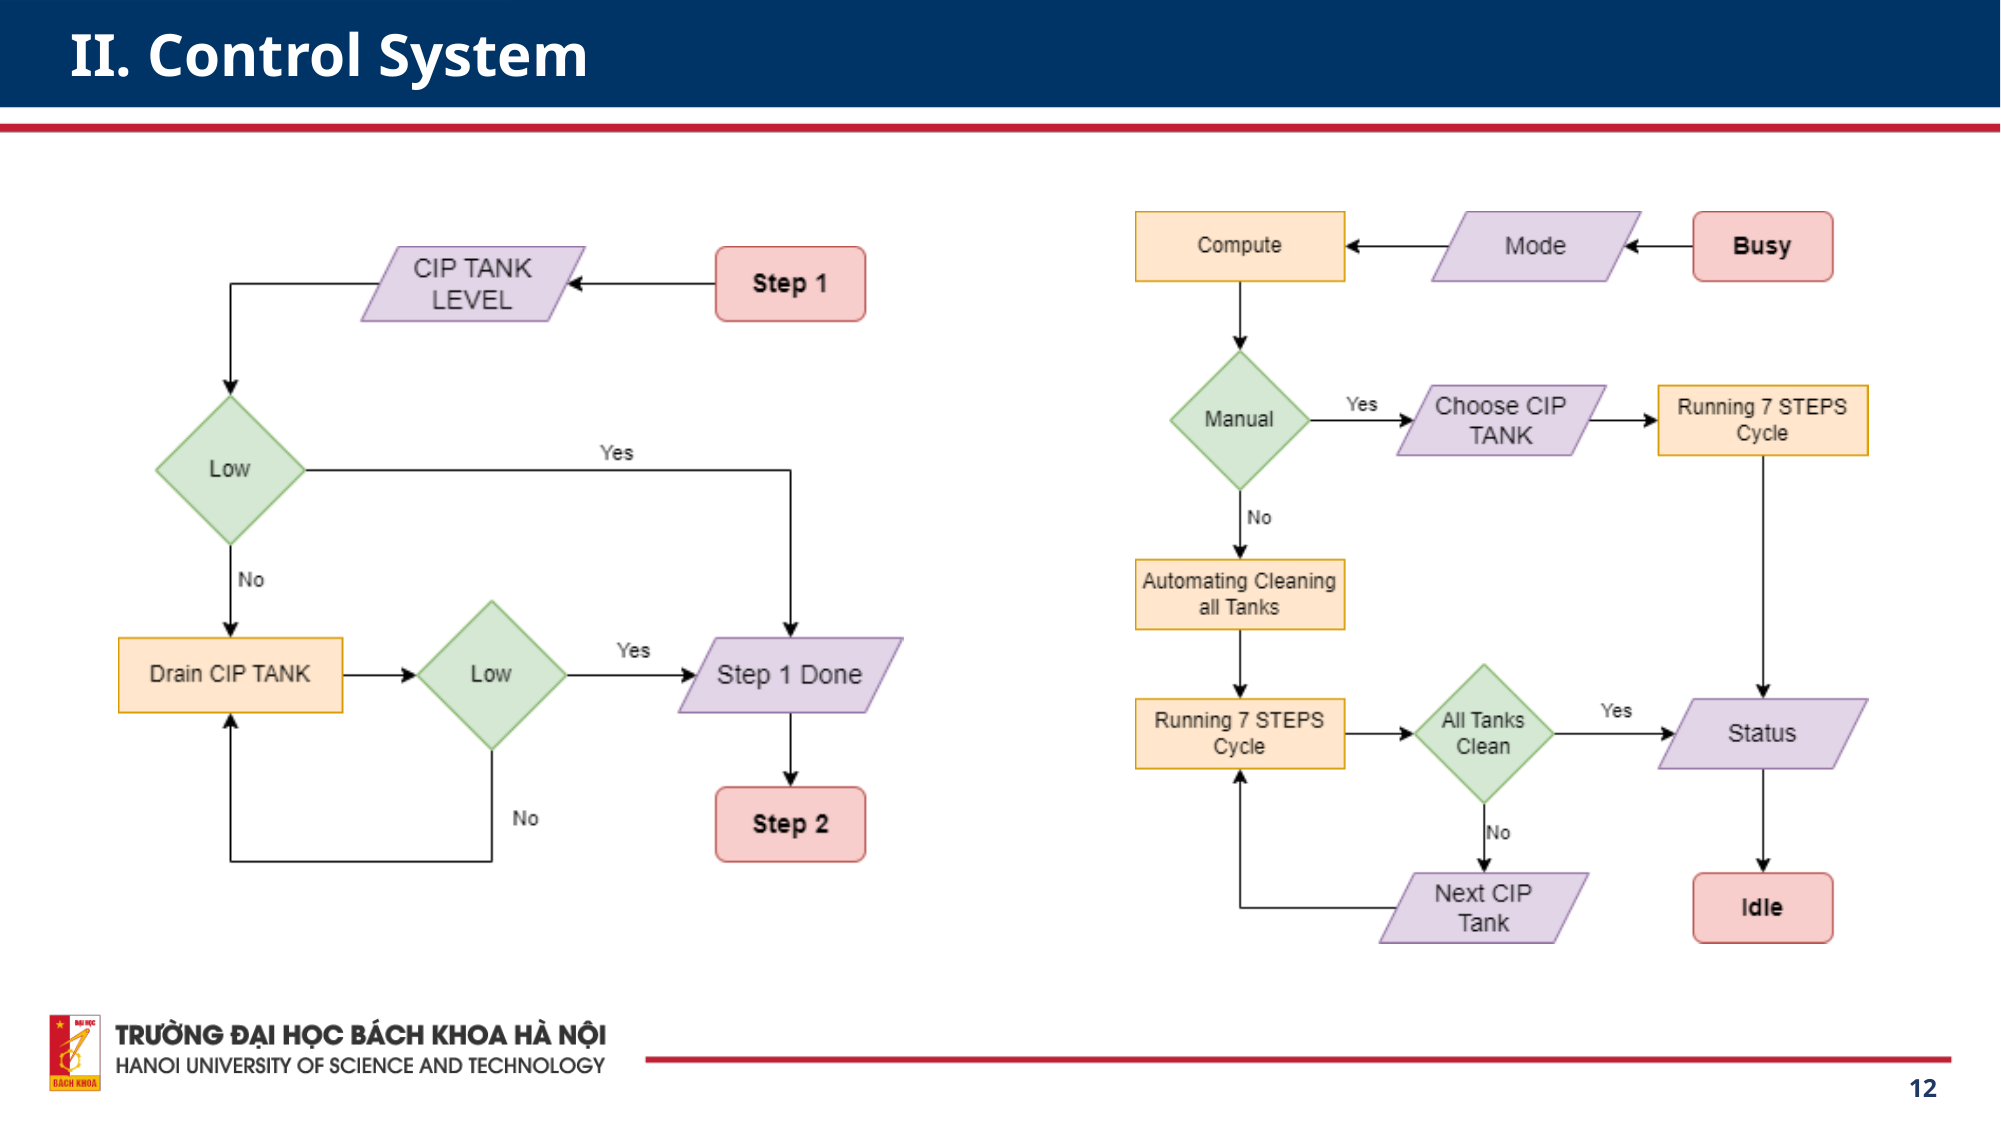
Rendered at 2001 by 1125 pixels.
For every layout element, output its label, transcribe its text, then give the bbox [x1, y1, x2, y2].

title II. Control System [55, 18, 1945, 90]
slide_number 12 [1502, 1065, 1953, 1125]
picture [0, 0, 2001, 1125]
